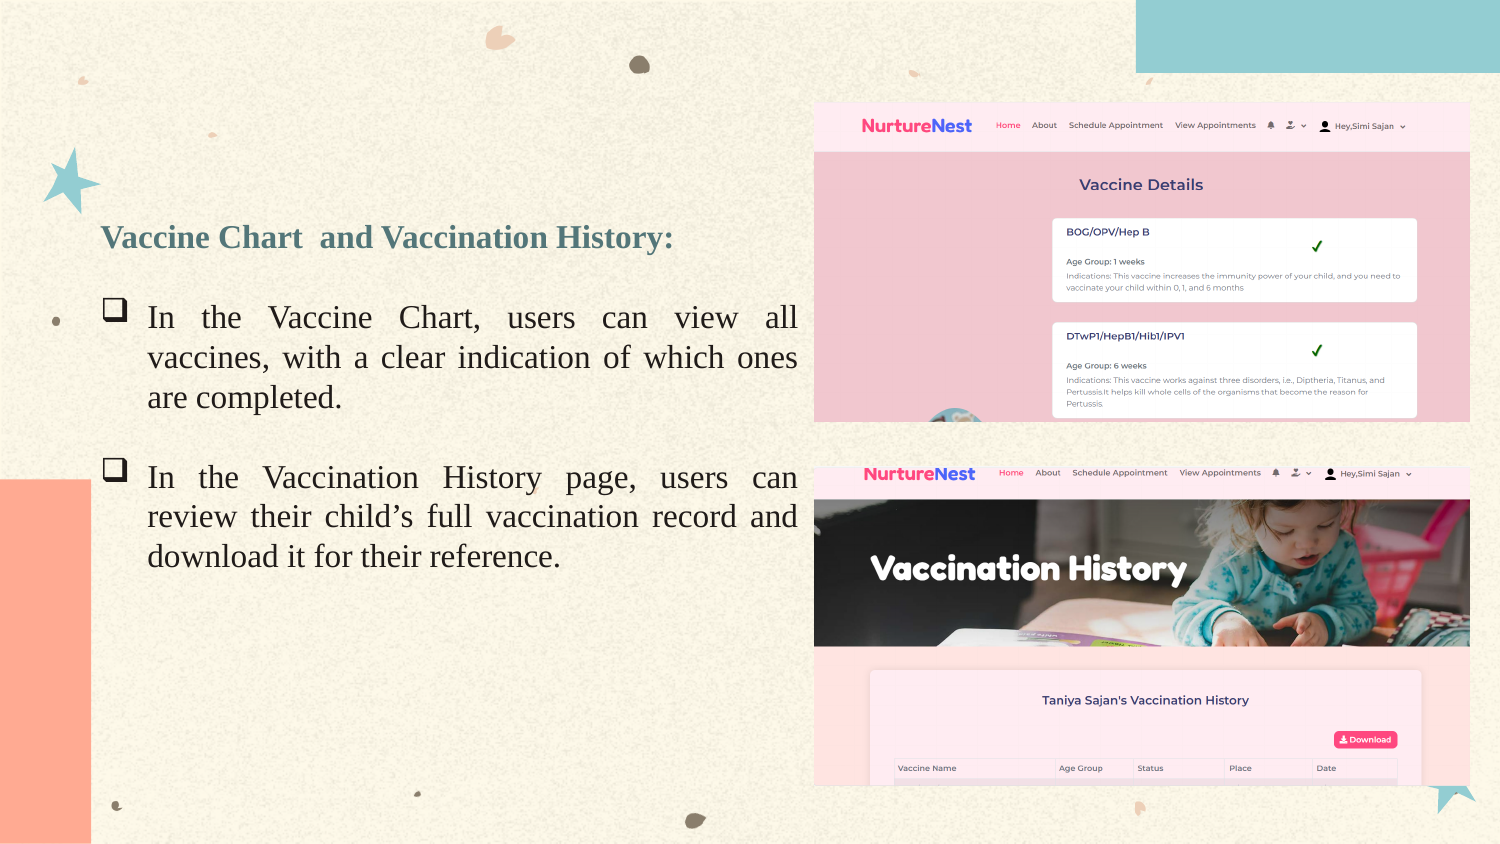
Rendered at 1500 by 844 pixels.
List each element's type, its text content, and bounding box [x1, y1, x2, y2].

picture [1, 0, 1499, 844]
subtitle Vaccine Chart and Vaccination History: In the Vaccine Chart, users can view all vaccines, with a clear indication of which ones are completed. In the Vaccination History page, users can review their child’s full vaccination record and download it for their reference. [85, 200, 815, 702]
